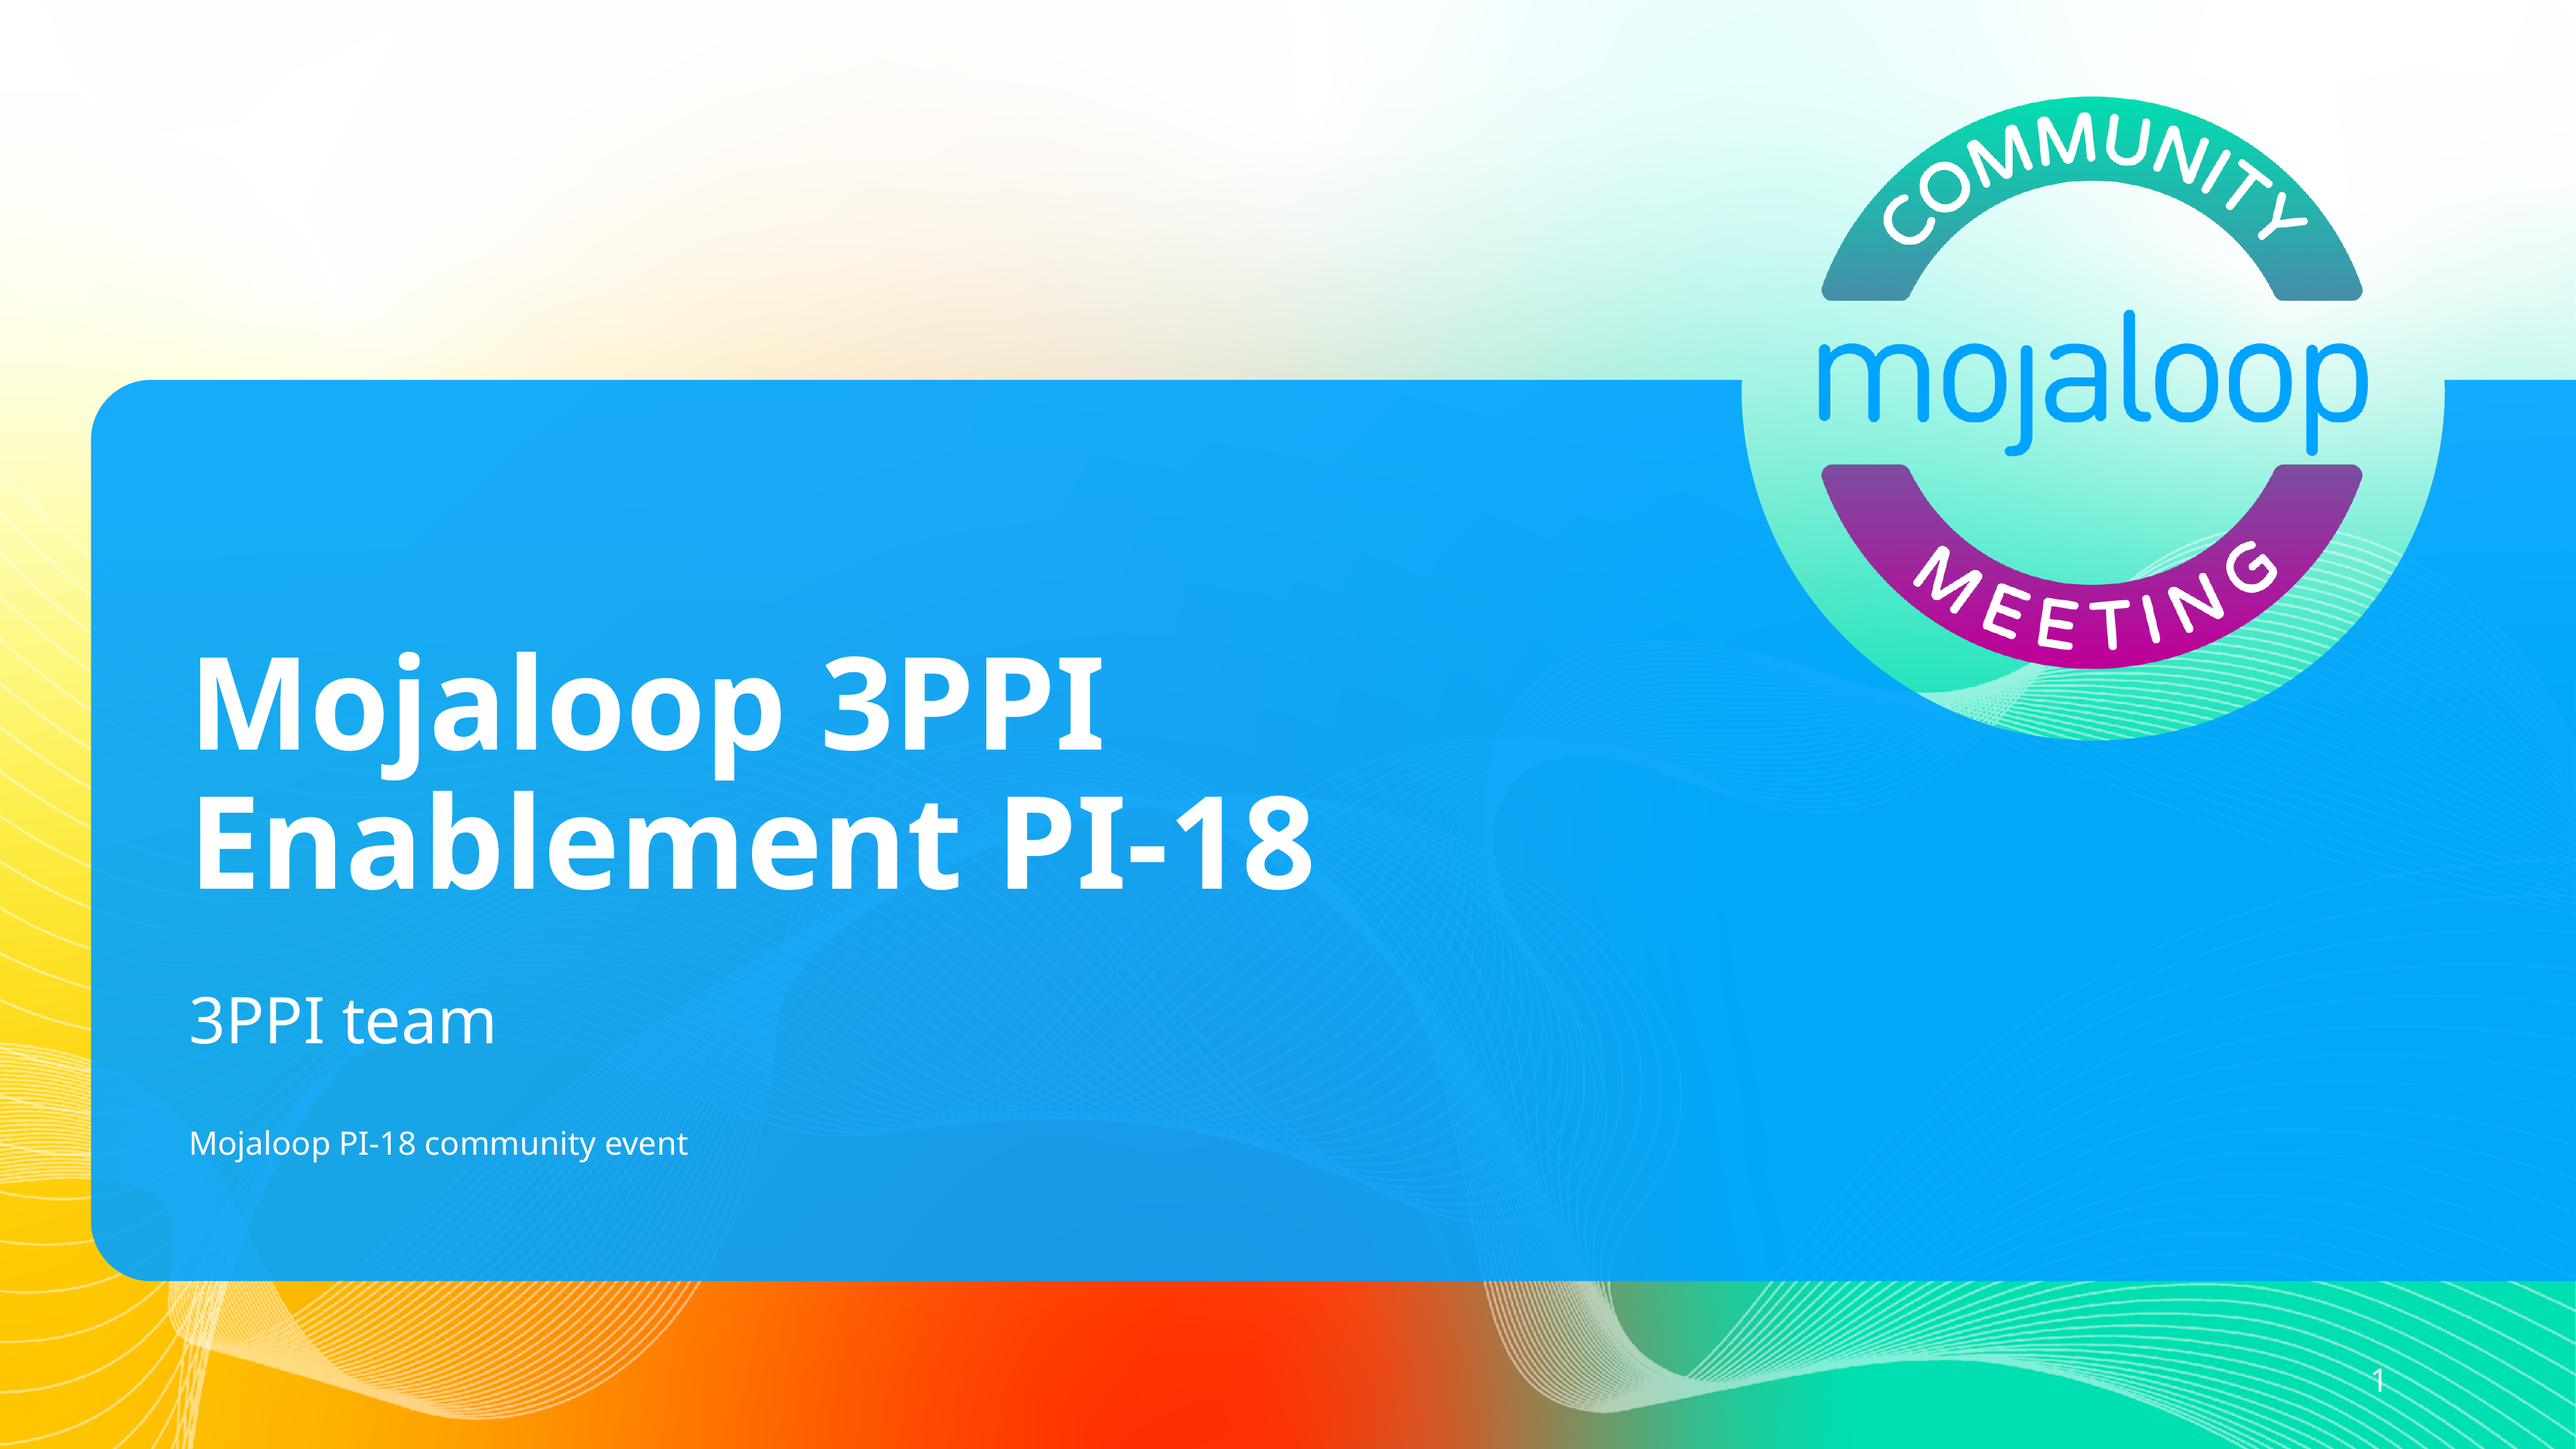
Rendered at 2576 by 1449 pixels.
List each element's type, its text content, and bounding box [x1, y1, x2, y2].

title Mojaloop 3PPI Enablement PI-18 [179, 444, 1724, 922]
subtitle 3PPI team Mojaloop PI-18 community event [179, 983, 1695, 1228]
picture [0, 0, 2576, 1449]
slide_number ‹#› [1819, 1343, 2399, 1421]
